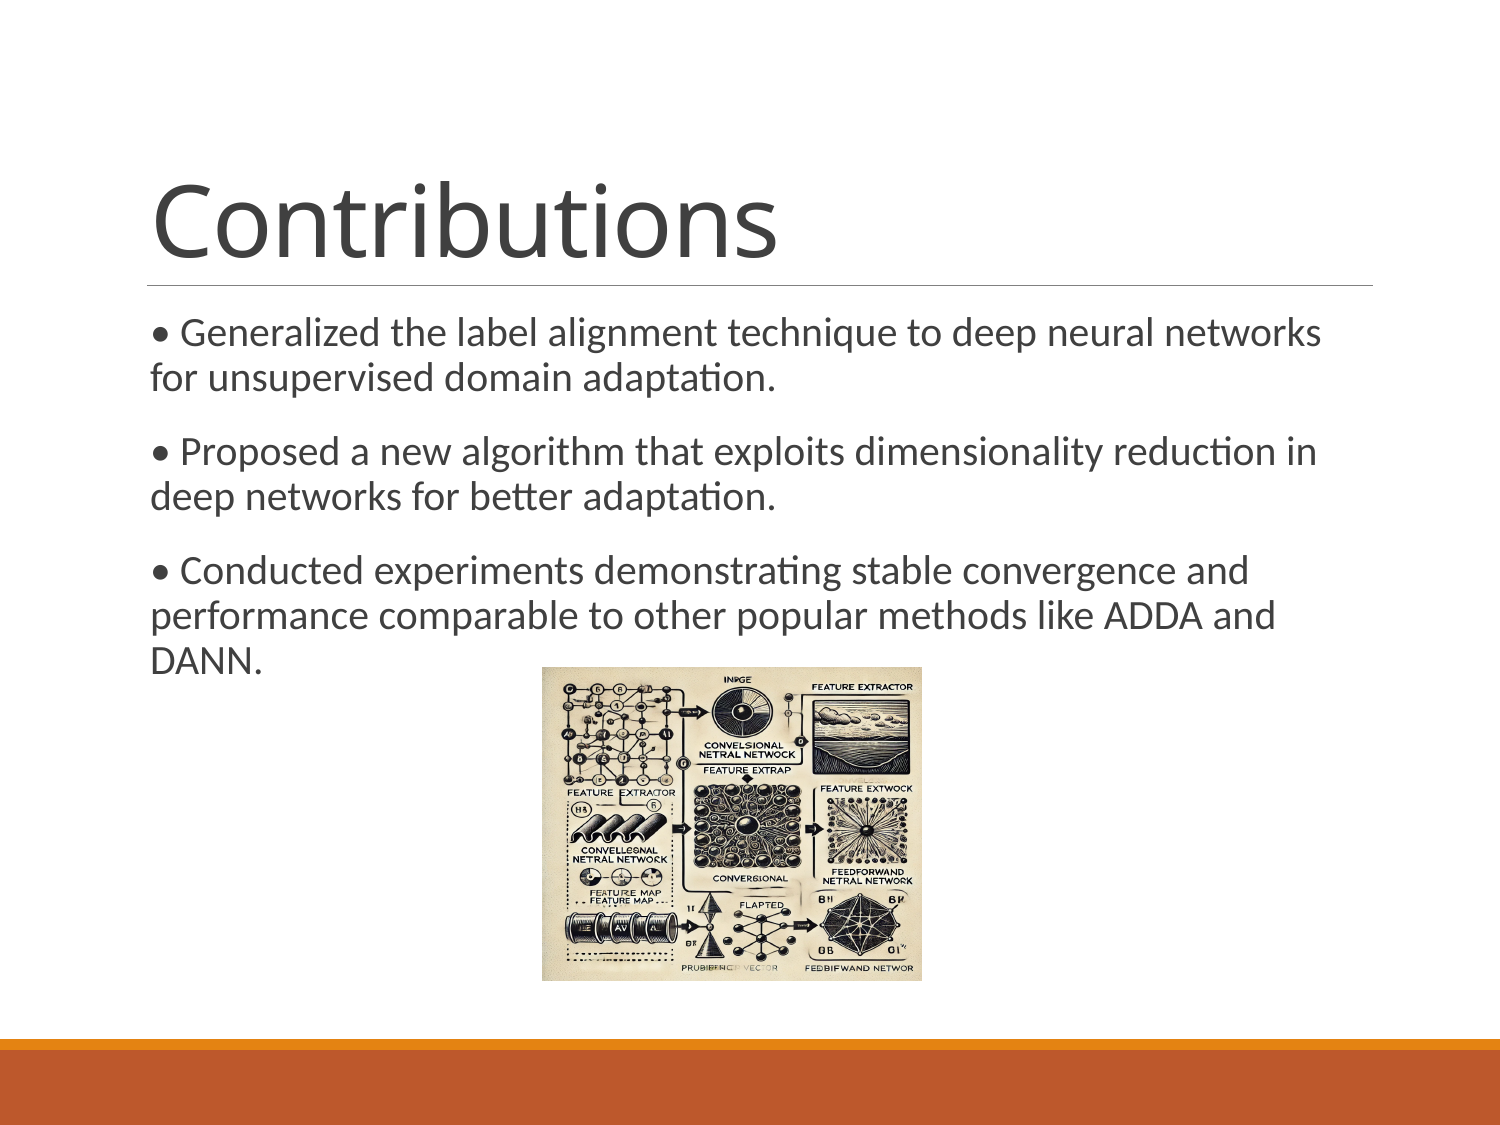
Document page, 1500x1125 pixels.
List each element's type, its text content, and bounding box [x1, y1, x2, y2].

title Contributions [135, 47, 1373, 285]
list • Generalized the label alignment technique to deep neural networks for unsupervised domain adaptation. • Proposed a new algorithm that exploits dimensionality reduction in deep networks for better adaptation. • Conducted experiments demonstrating stable convergence and performance comparable to other popular methods like ADDA and DANN. [135, 302, 1373, 963]
picture [542, 667, 922, 981]
